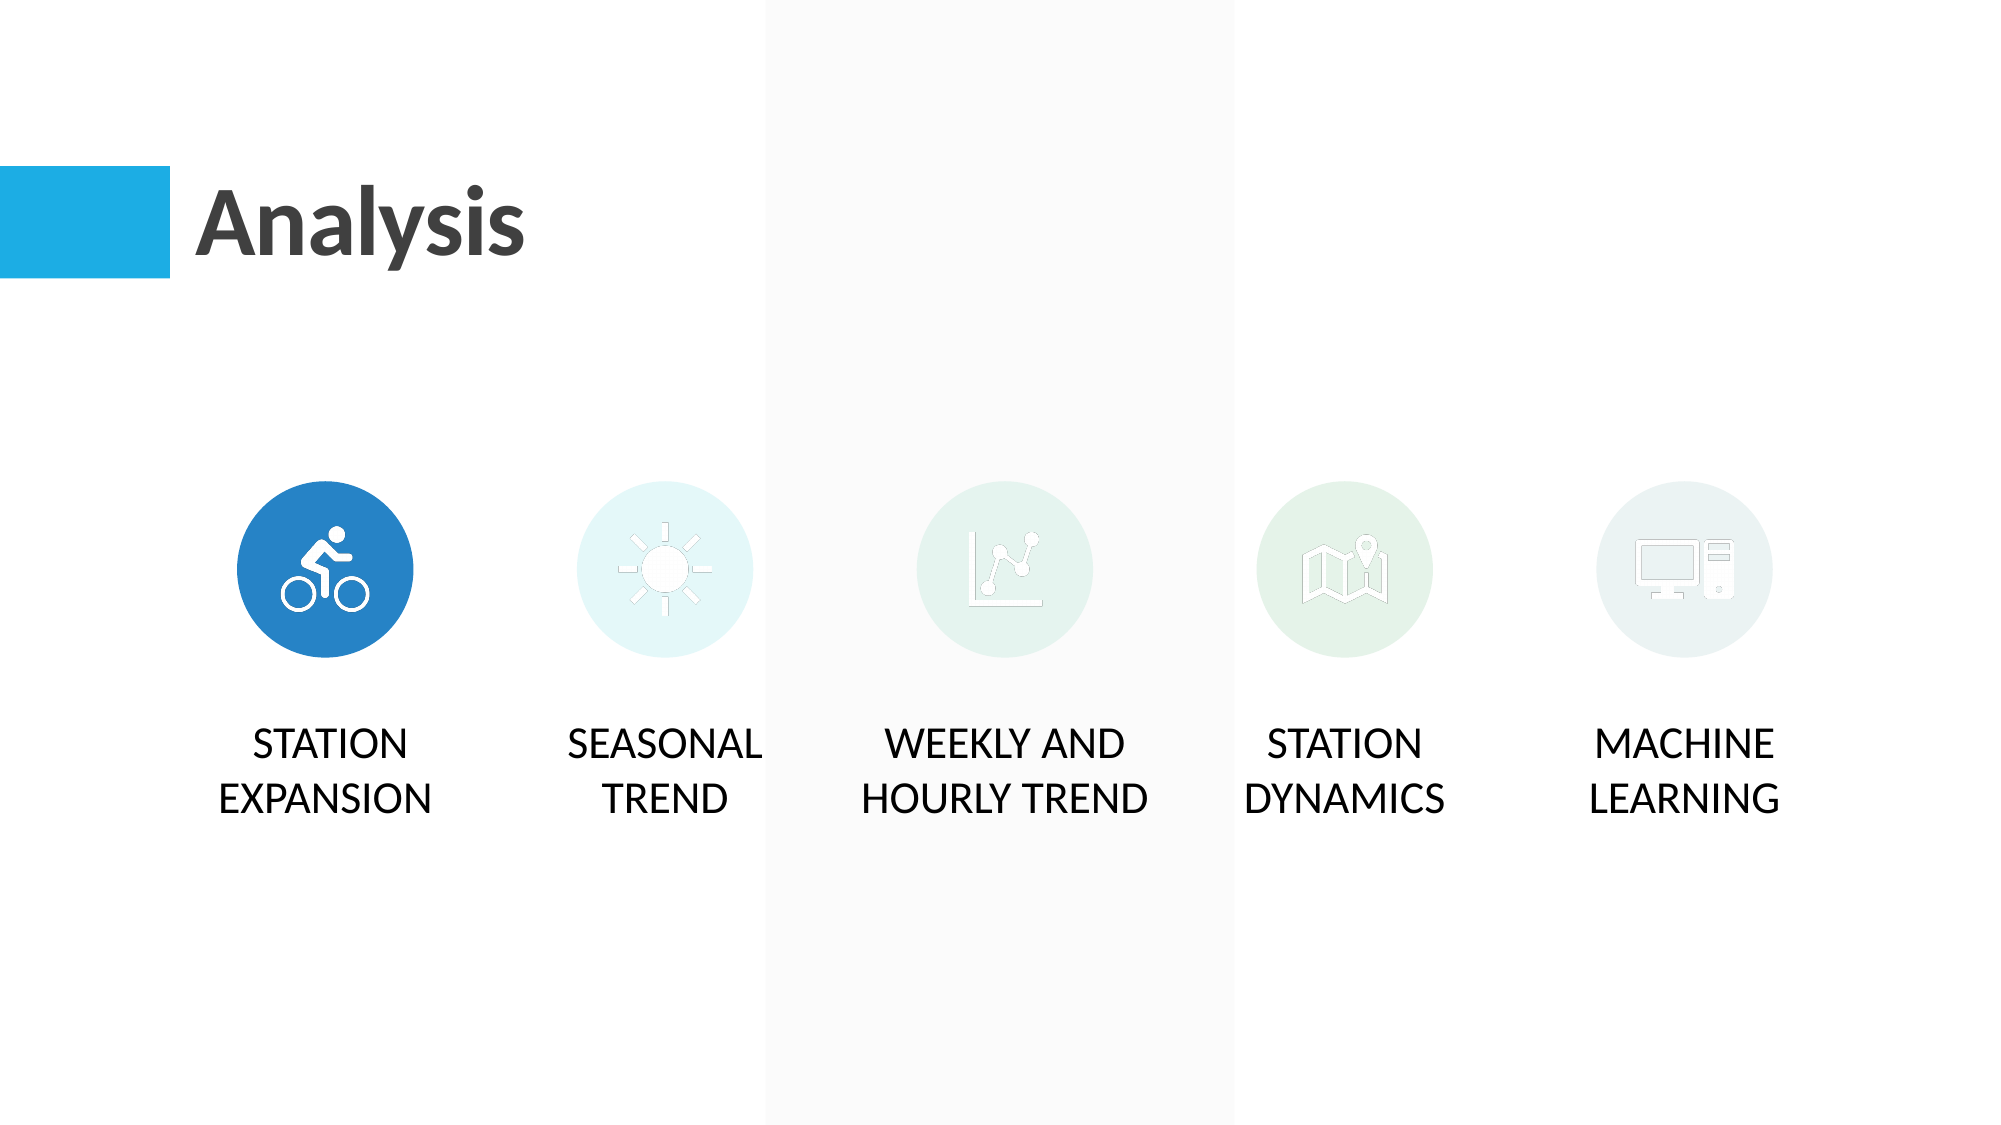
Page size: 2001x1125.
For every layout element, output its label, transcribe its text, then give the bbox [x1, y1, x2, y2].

title Analysis [180, 47, 1830, 285]
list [179, 343, 1831, 966]
